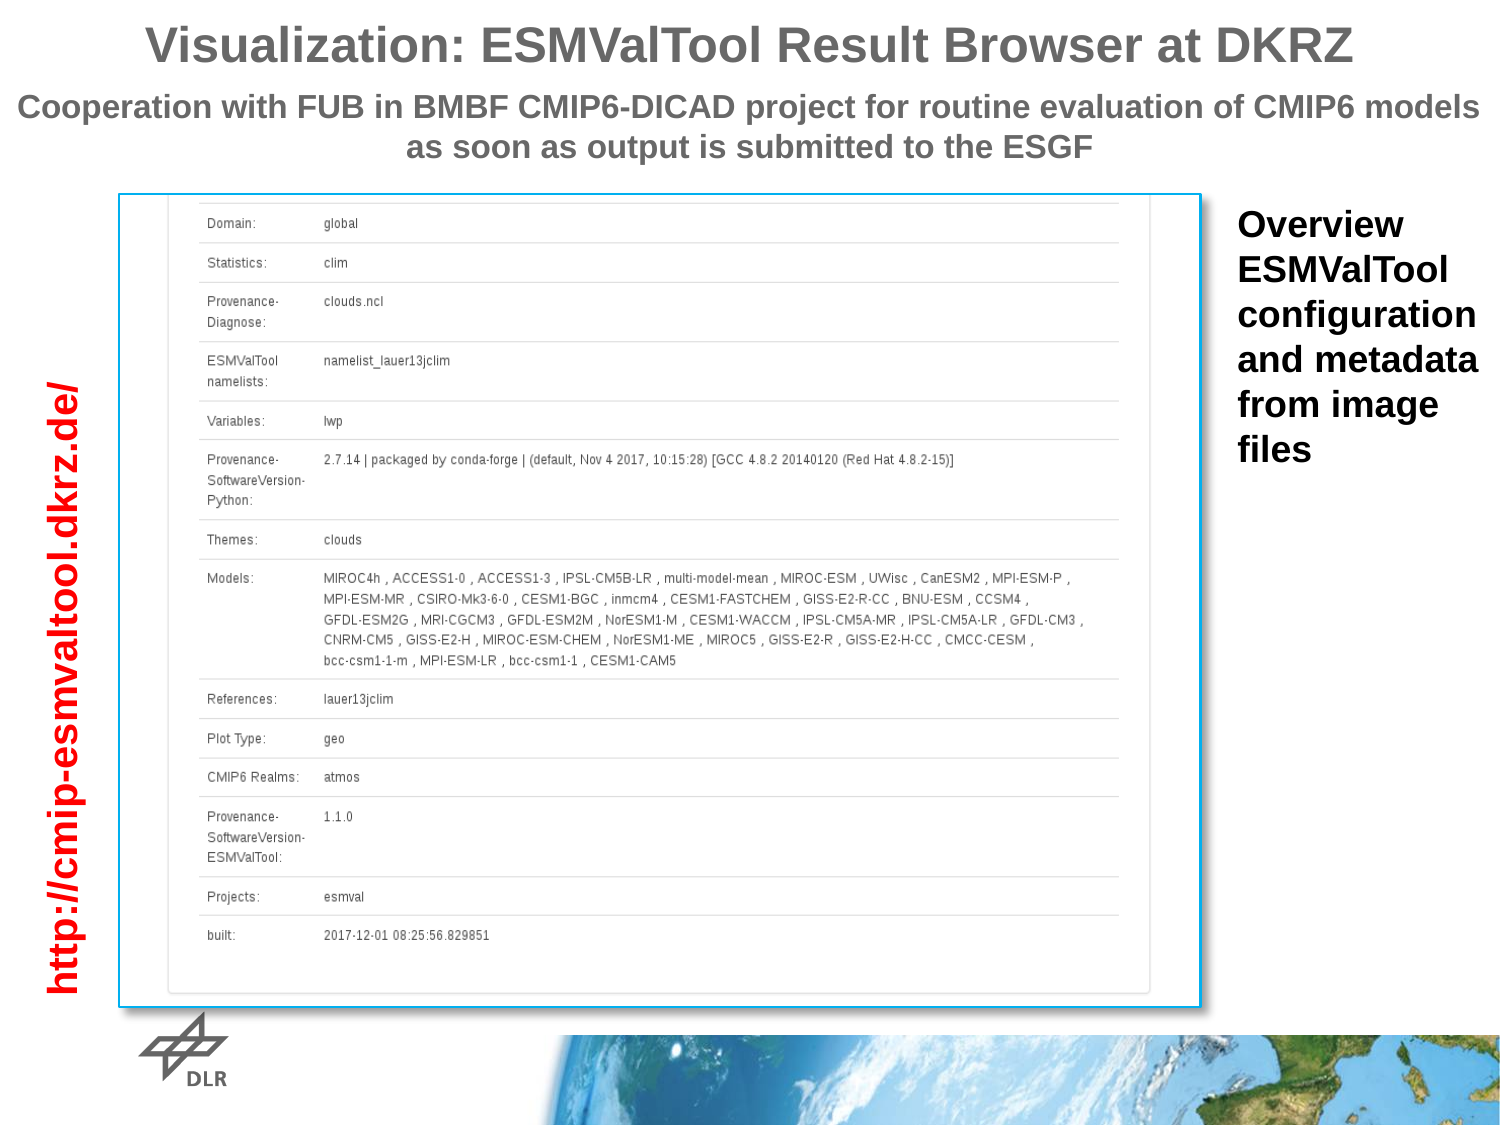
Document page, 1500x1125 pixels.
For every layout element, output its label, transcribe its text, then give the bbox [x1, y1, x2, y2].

text_box http://cmip-esmvaltool.dkrz.de/ [27, 372, 109, 1007]
text_box Overview ESMValTool configuration and metadata from image files [1222, 192, 1496, 478]
picture [121, 196, 1198, 1005]
text_box Visualization: ESMValTool Result Browser at DKRZ Cooperation with FUB in BMBF CMIP6-DICAD project for routine evaluation of CMIP6 models as soon as output is submitted to the ESGF [0, 5, 1500, 173]
picture [0, 1009, 1500, 1125]
